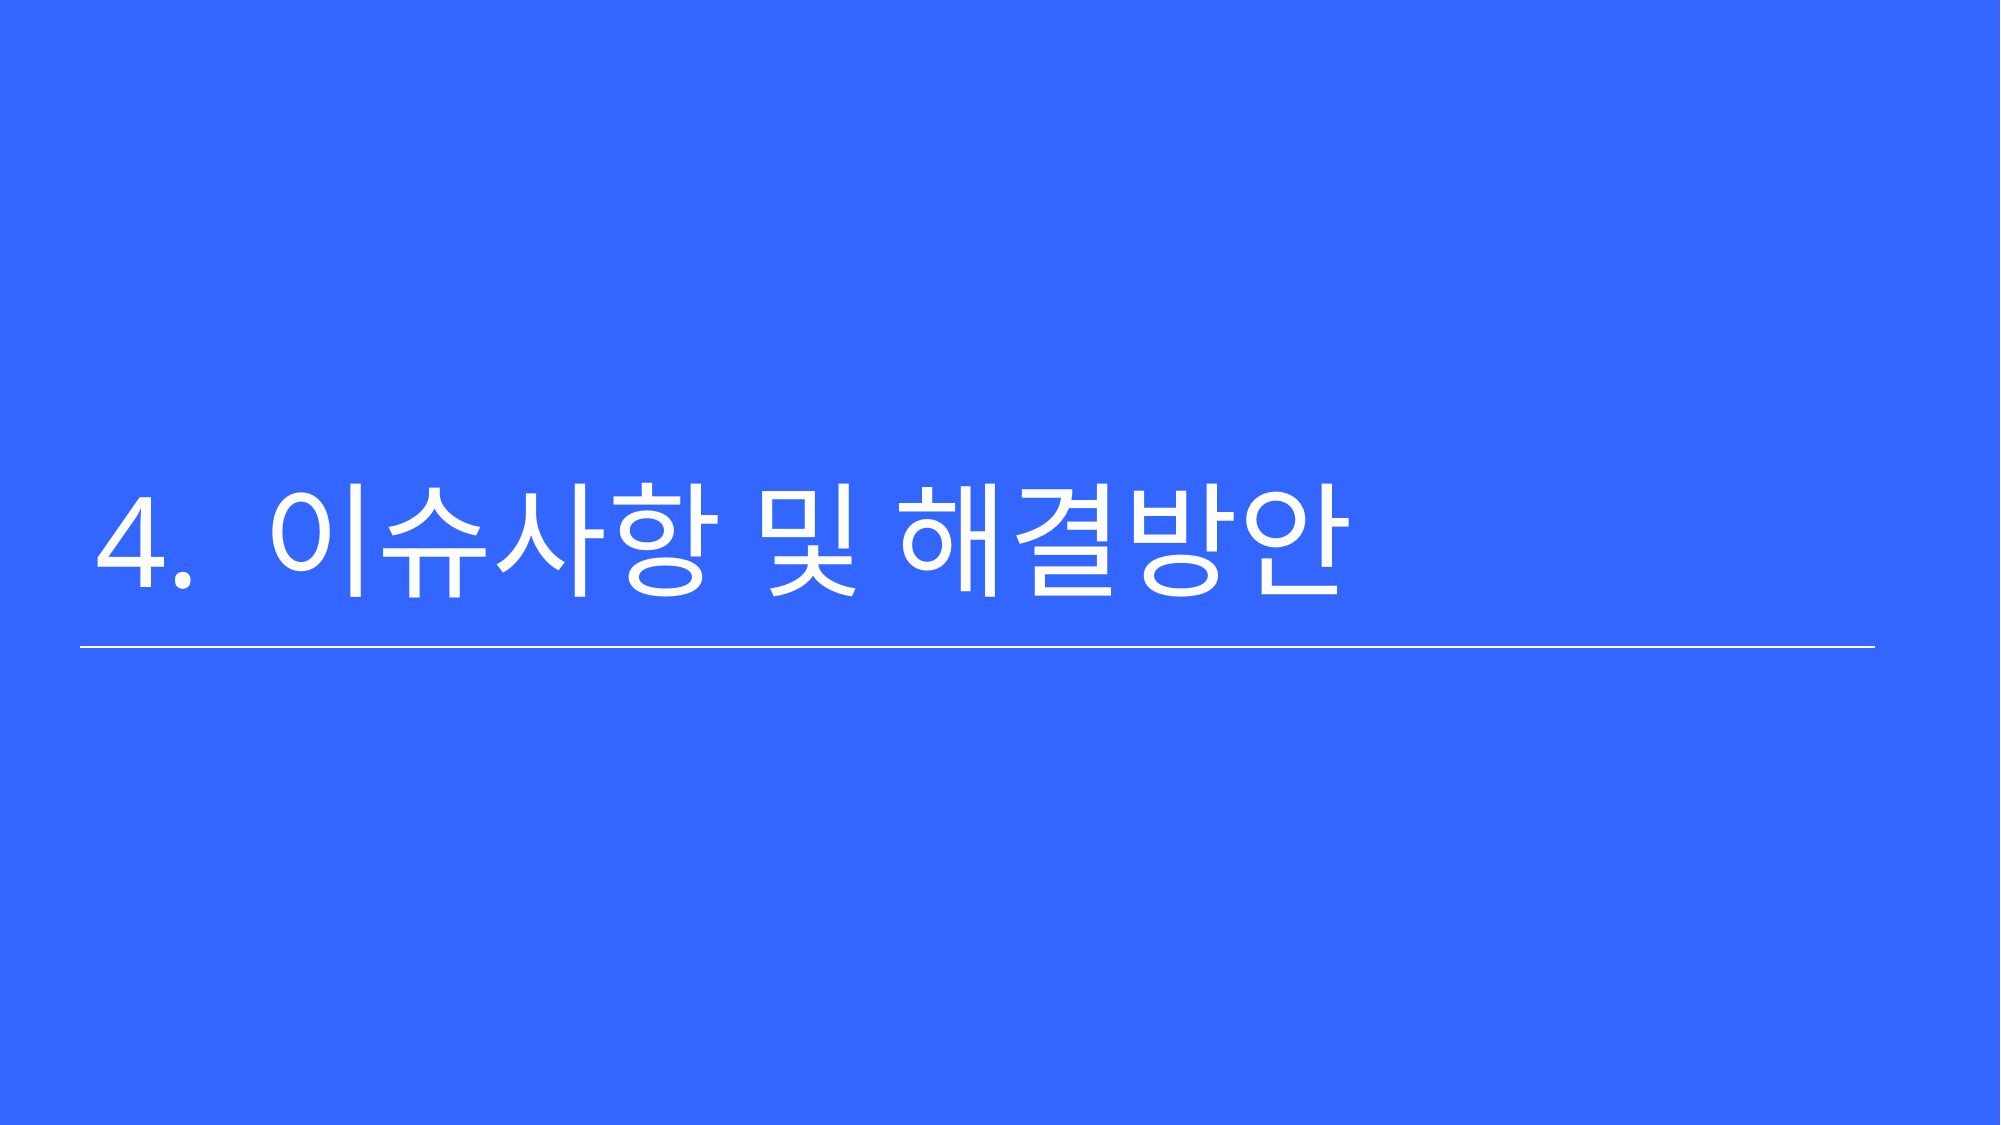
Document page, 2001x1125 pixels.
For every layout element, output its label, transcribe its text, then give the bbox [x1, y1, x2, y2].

text_box 4. 이슈사항 및 해결방안 [80, 440, 1686, 646]
